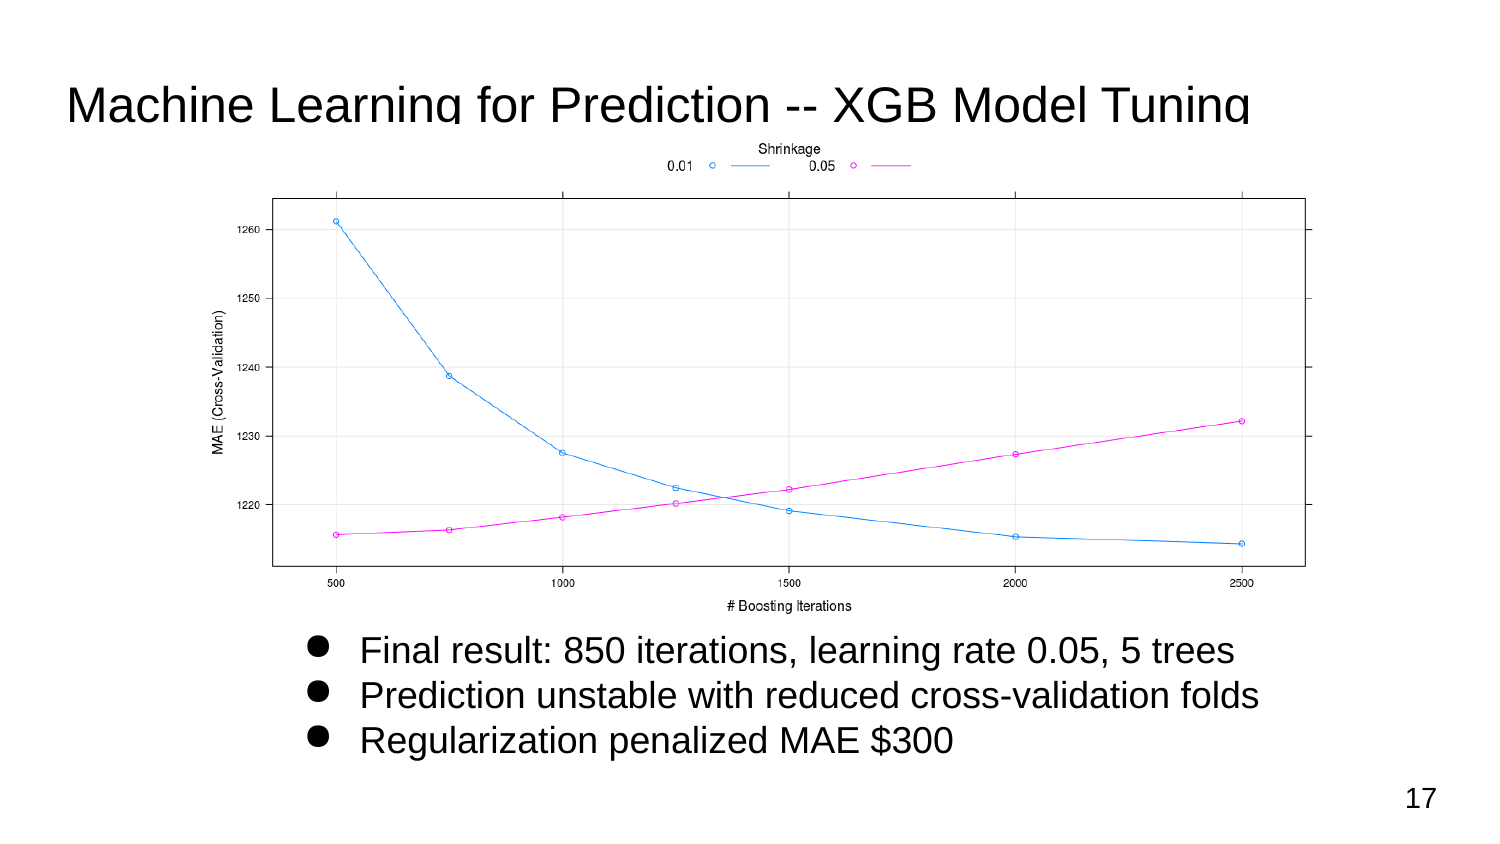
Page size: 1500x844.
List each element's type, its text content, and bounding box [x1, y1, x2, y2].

picture [205, 124, 1338, 624]
text_box Final result: 850 iterations, learning rate 0.05, 5 trees Prediction unstable with reduced cross-validation folds Regularization penalized MAE $300 [269, 632, 1313, 768]
title Machine Learning for Prediction -- XGB Model Tuning [51, 48, 1449, 142]
slide_number 17 [1389, 764, 1480, 830]
